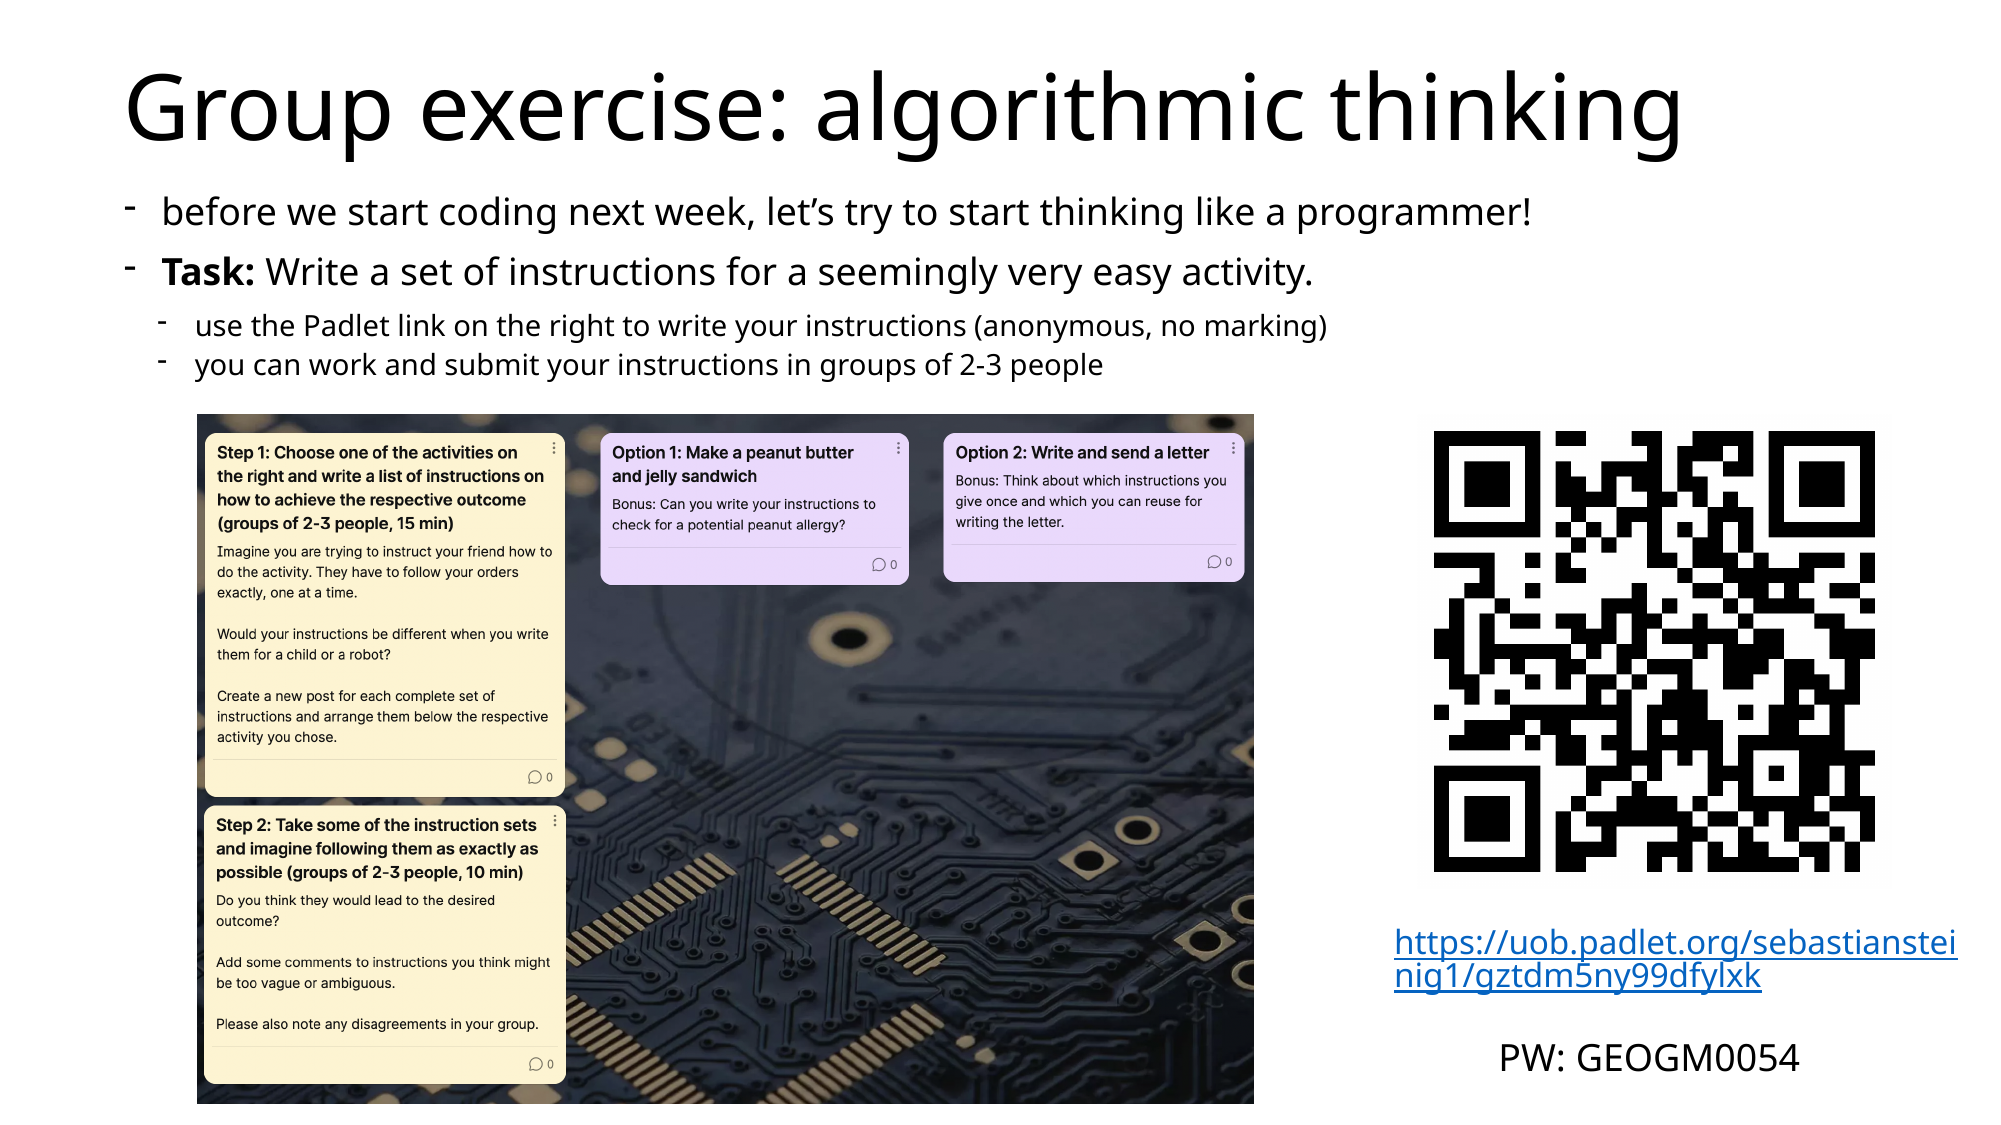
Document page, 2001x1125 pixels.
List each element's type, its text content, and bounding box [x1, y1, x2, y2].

text_box PW: GEOGM0054 [1406, 1031, 1902, 1125]
picture [1417, 414, 1892, 889]
title Group exercise: algorithmic thinking [108, 2, 1834, 220]
picture [197, 414, 1255, 1105]
text_box before we start coding next week, let’s try to start thinking like a programmer! Task: Write a set of instructions for a seemingly very easy activity. use the Padlet link on the right to write your instructions (anonymous, no marking) you can work and submit your instructions in groups of 2-3 people [108, 176, 1806, 394]
list https://uob.padlet.org/sebastiansteinig1/gztdm5ny99dfylxk [1379, 914, 1976, 1009]
